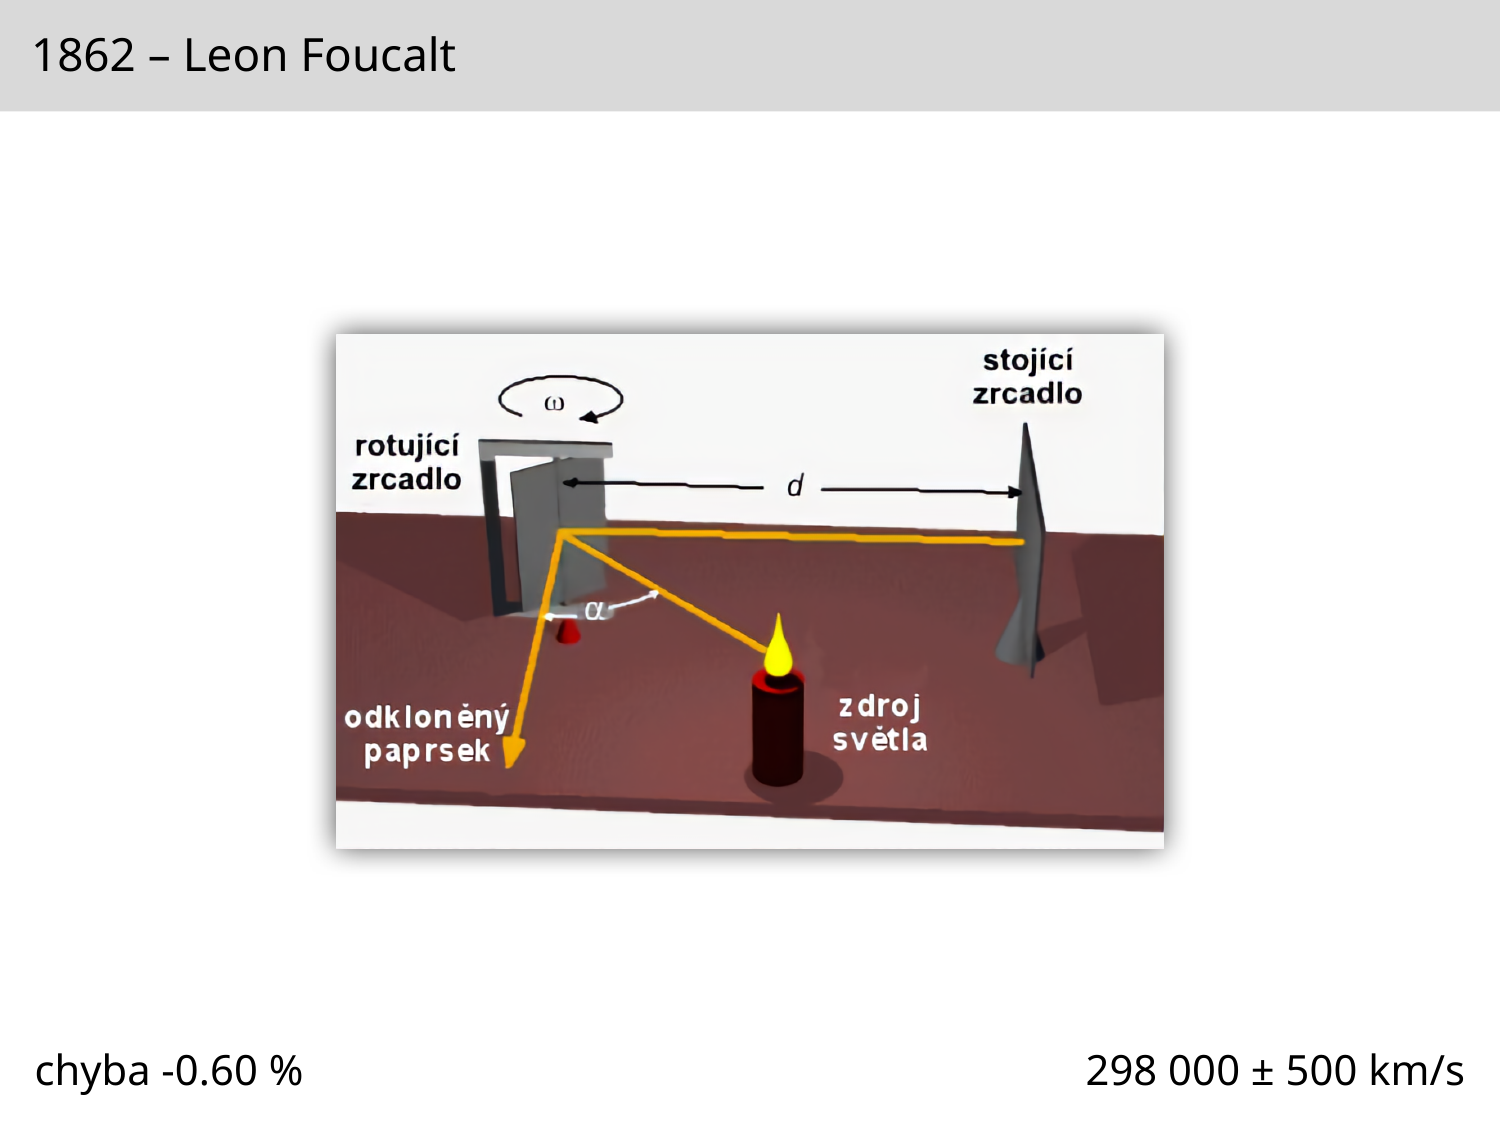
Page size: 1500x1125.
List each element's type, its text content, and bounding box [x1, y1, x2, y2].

text_box 298 000 ± 500 km/s [750, 1036, 1481, 1103]
picture [336, 334, 1164, 850]
text_box chyba -0.60 % [19, 1036, 750, 1103]
text_box [0, 0, 1500, 112]
text_box 1862 – Leon Foucalt [16, 22, 763, 89]
